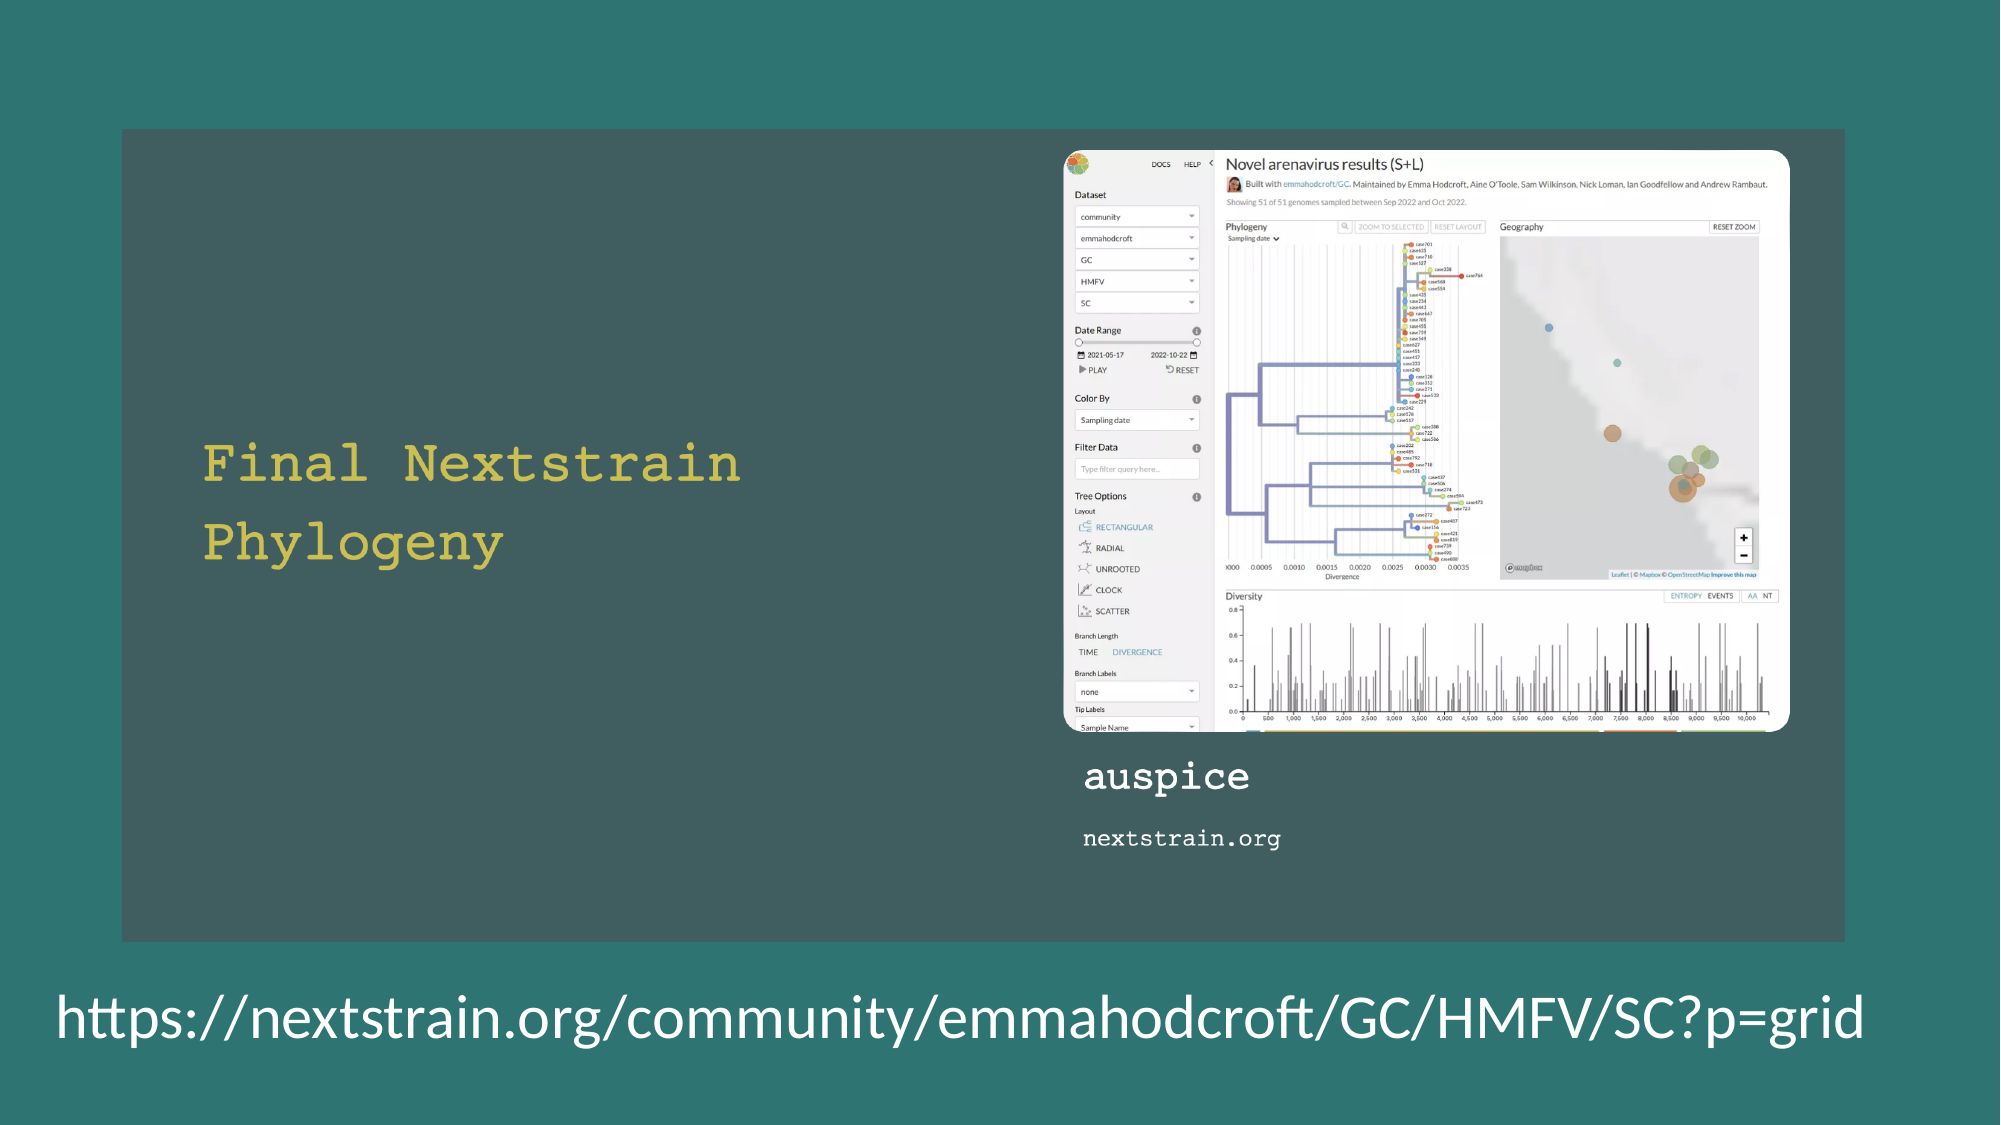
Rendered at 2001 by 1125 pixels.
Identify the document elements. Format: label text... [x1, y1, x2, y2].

text_box https://nextstrain.org/community/emmahodcroft/GC/HMFV/SC?p=grid [40, 968, 2000, 1059]
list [122, 129, 1845, 942]
